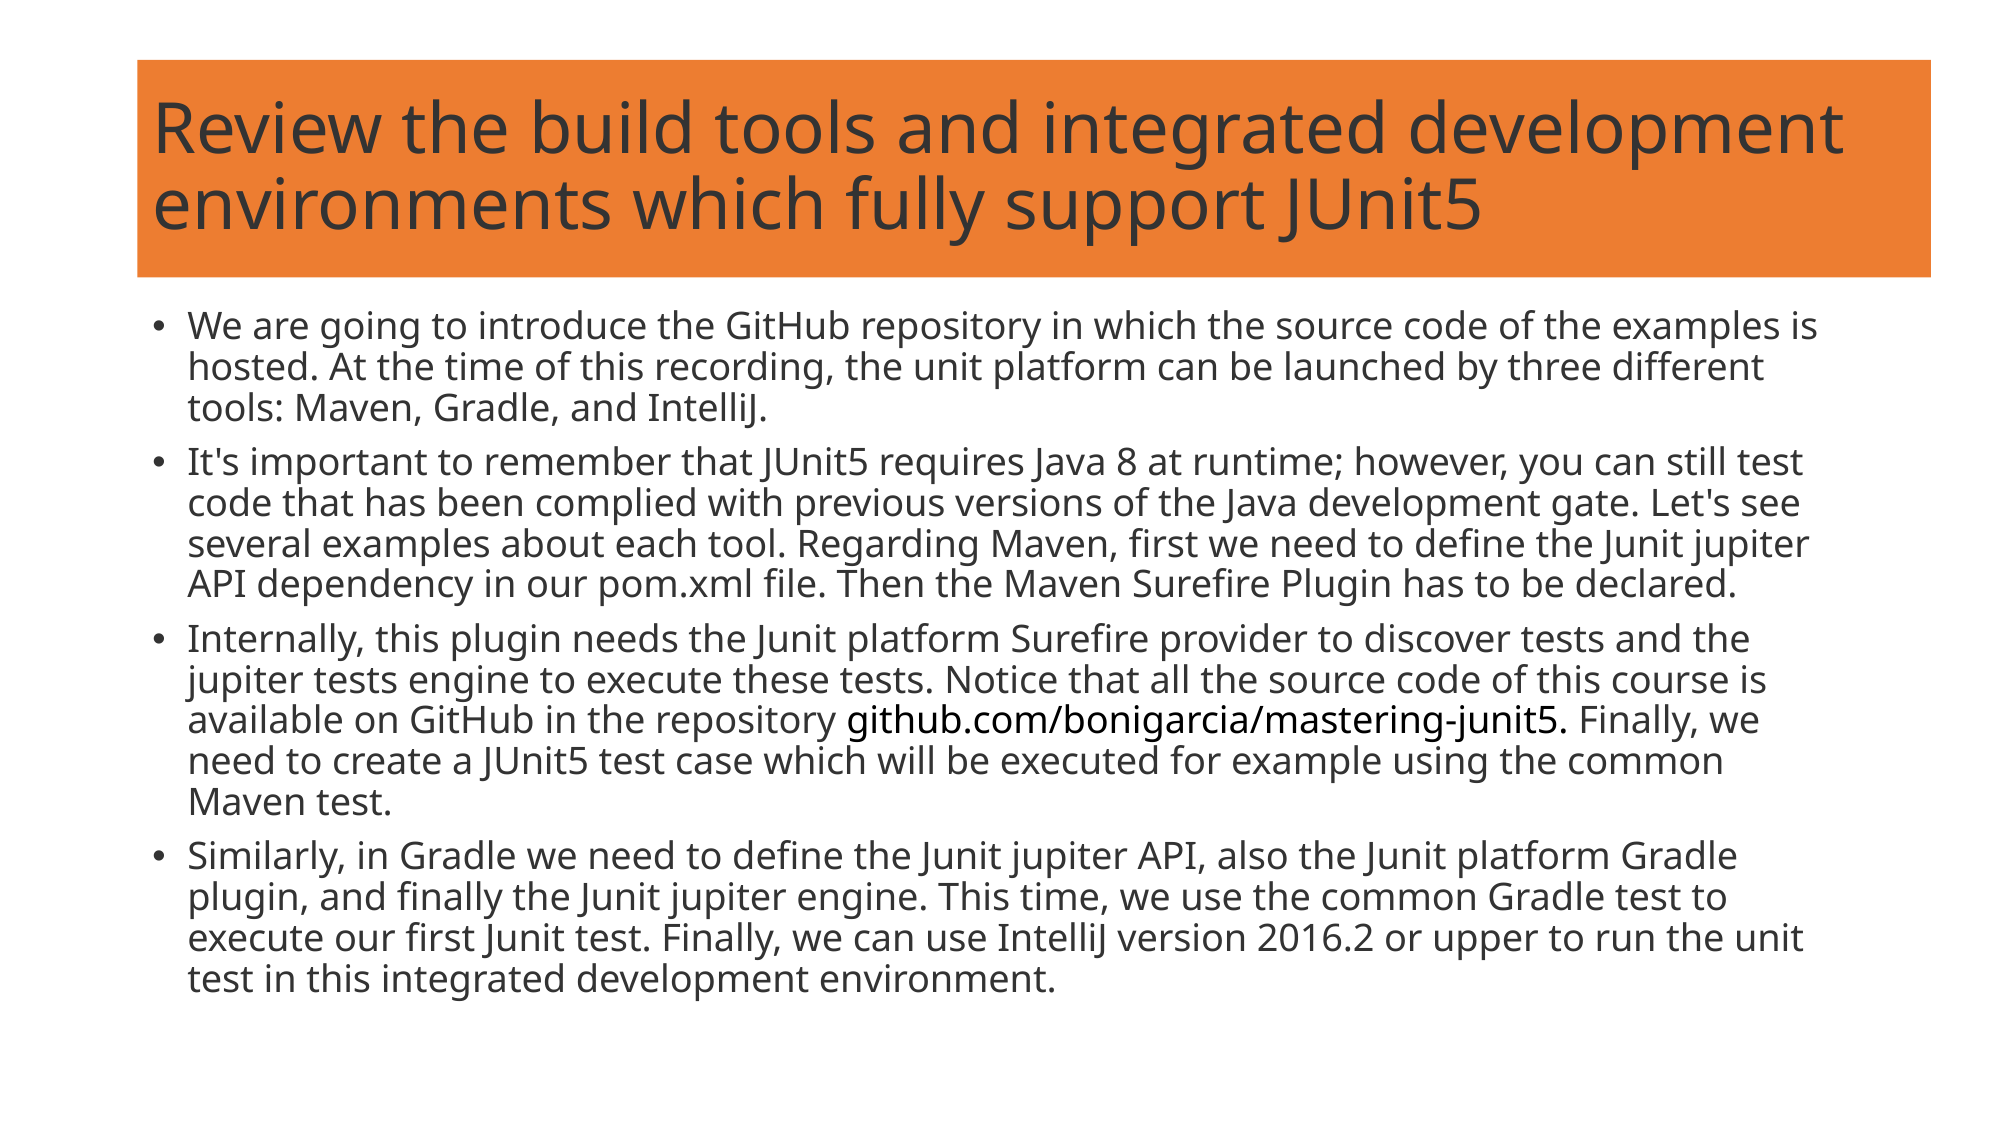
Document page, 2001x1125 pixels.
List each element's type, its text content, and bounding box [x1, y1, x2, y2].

title Review the build tools and integrated development environments which fully support JUnit5 [137, 59, 1931, 278]
list We are going to introduce the GitHub repository in which the source code of the examples is hosted. At the time of this recording, the unit platform can be launched by three different tools: Maven, Gradle, and IntelliJ. It's important to remember that JUnit5 requires Java 8 at runtime; however, you can still test code that has been complied with previous versions of the Java development gate. Let's see several examples about each tool. Regarding Maven, first we need to define the Junit jupiter API dependency in our pom.xml file. Then the Maven Surefire Plugin has to be declared. Internally, this plugin needs the Junit platform Surefire provider to discover tests and the jupiter tests engine to execute these tests. Notice that all the source code of this course is available on GitHub in the repository github.com/bonigarcia/mastering-junit5. Finally, we need to create a JUnit5 test case which will be executed for example using the common Maven test. Similarly, in Gradle we need to define the Junit jupiter API, also the Junit platform Gradle plugin, and finally the Junit jupiter engine. This time, we use the common Gradle test to execute our first Junit test. Finally, we can use IntelliJ version 2016.2 or upper to run the unit test in this integrated development environment. [137, 299, 1863, 1014]
